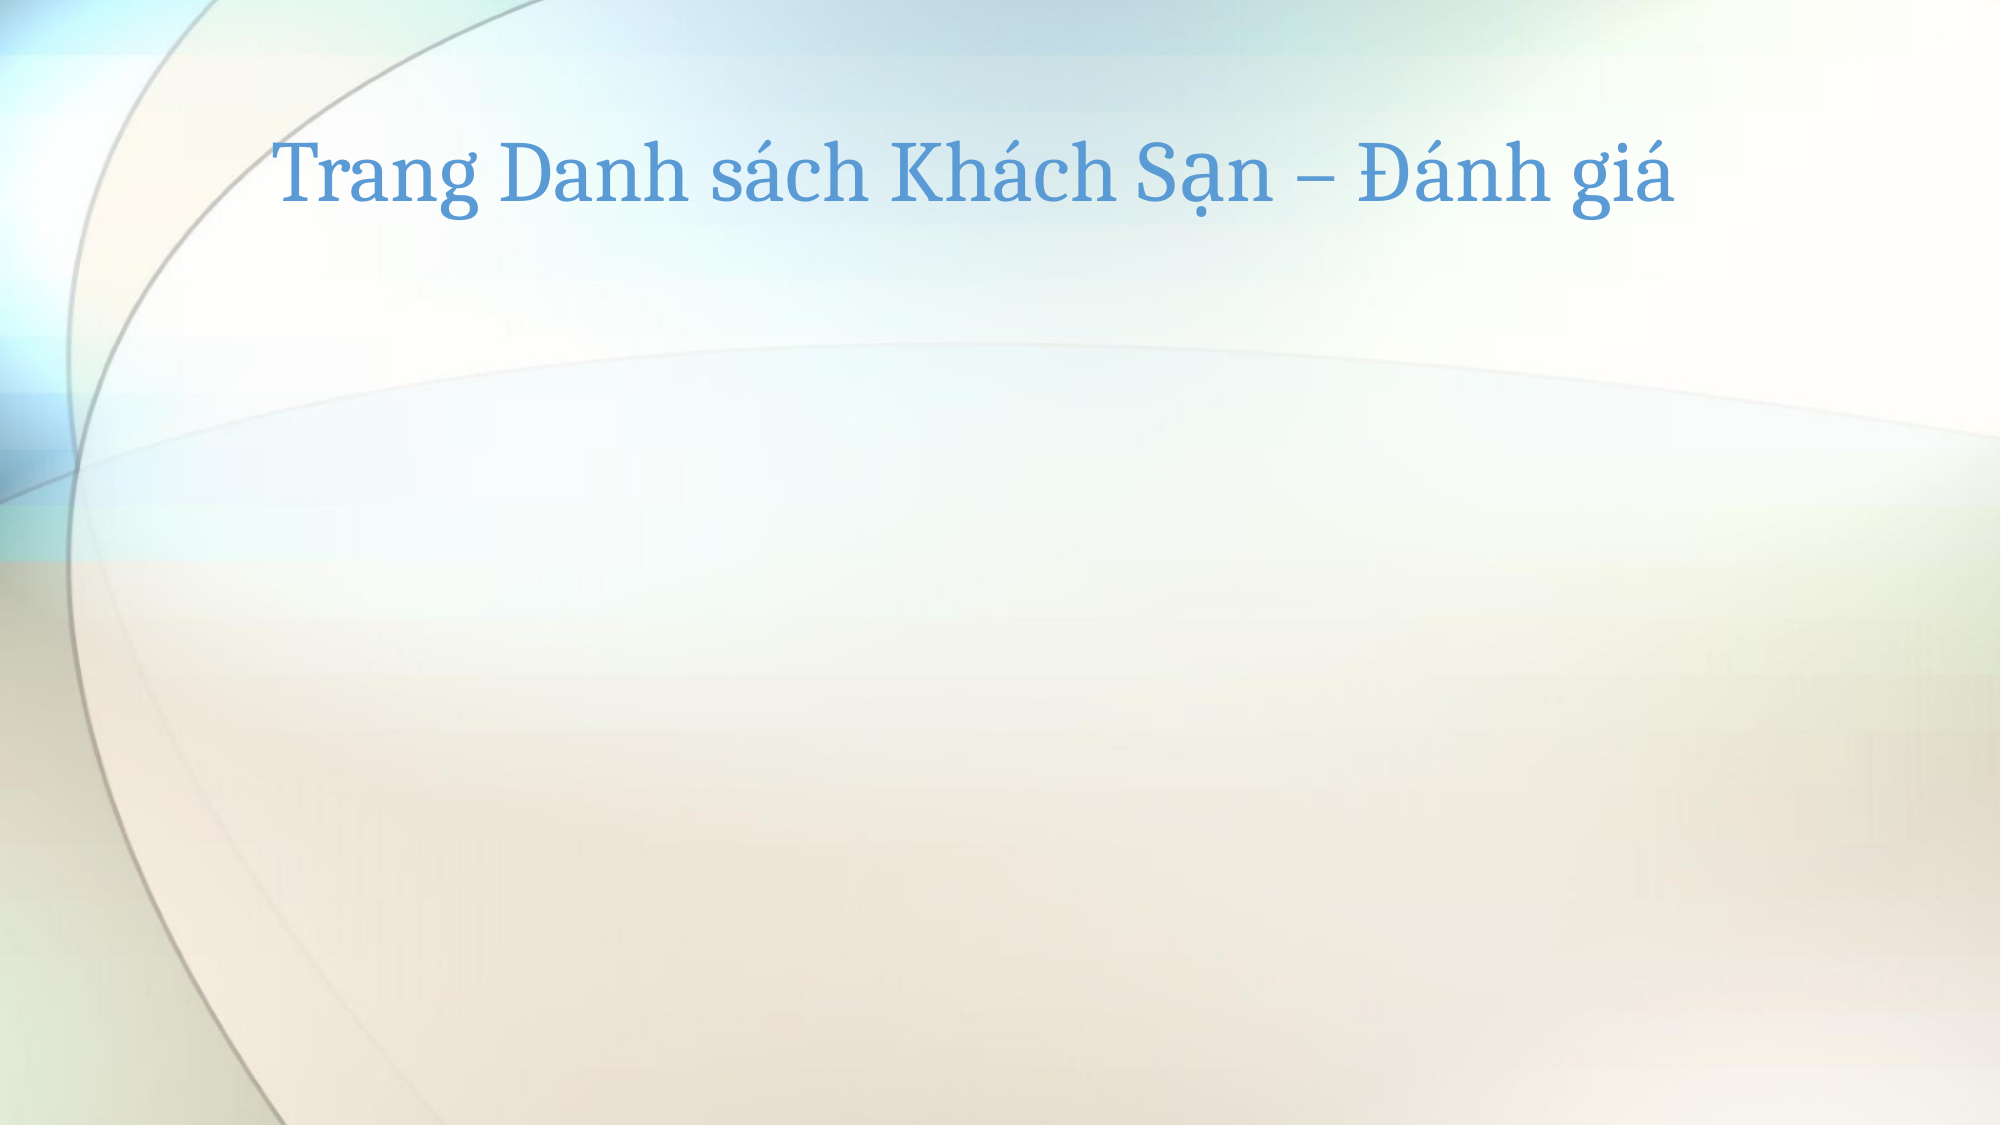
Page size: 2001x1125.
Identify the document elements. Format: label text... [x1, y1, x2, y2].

title Trang Danh sách Khách Sạn – Đánh giá [256, 57, 1738, 276]
picture [0, 0, 2001, 1125]
